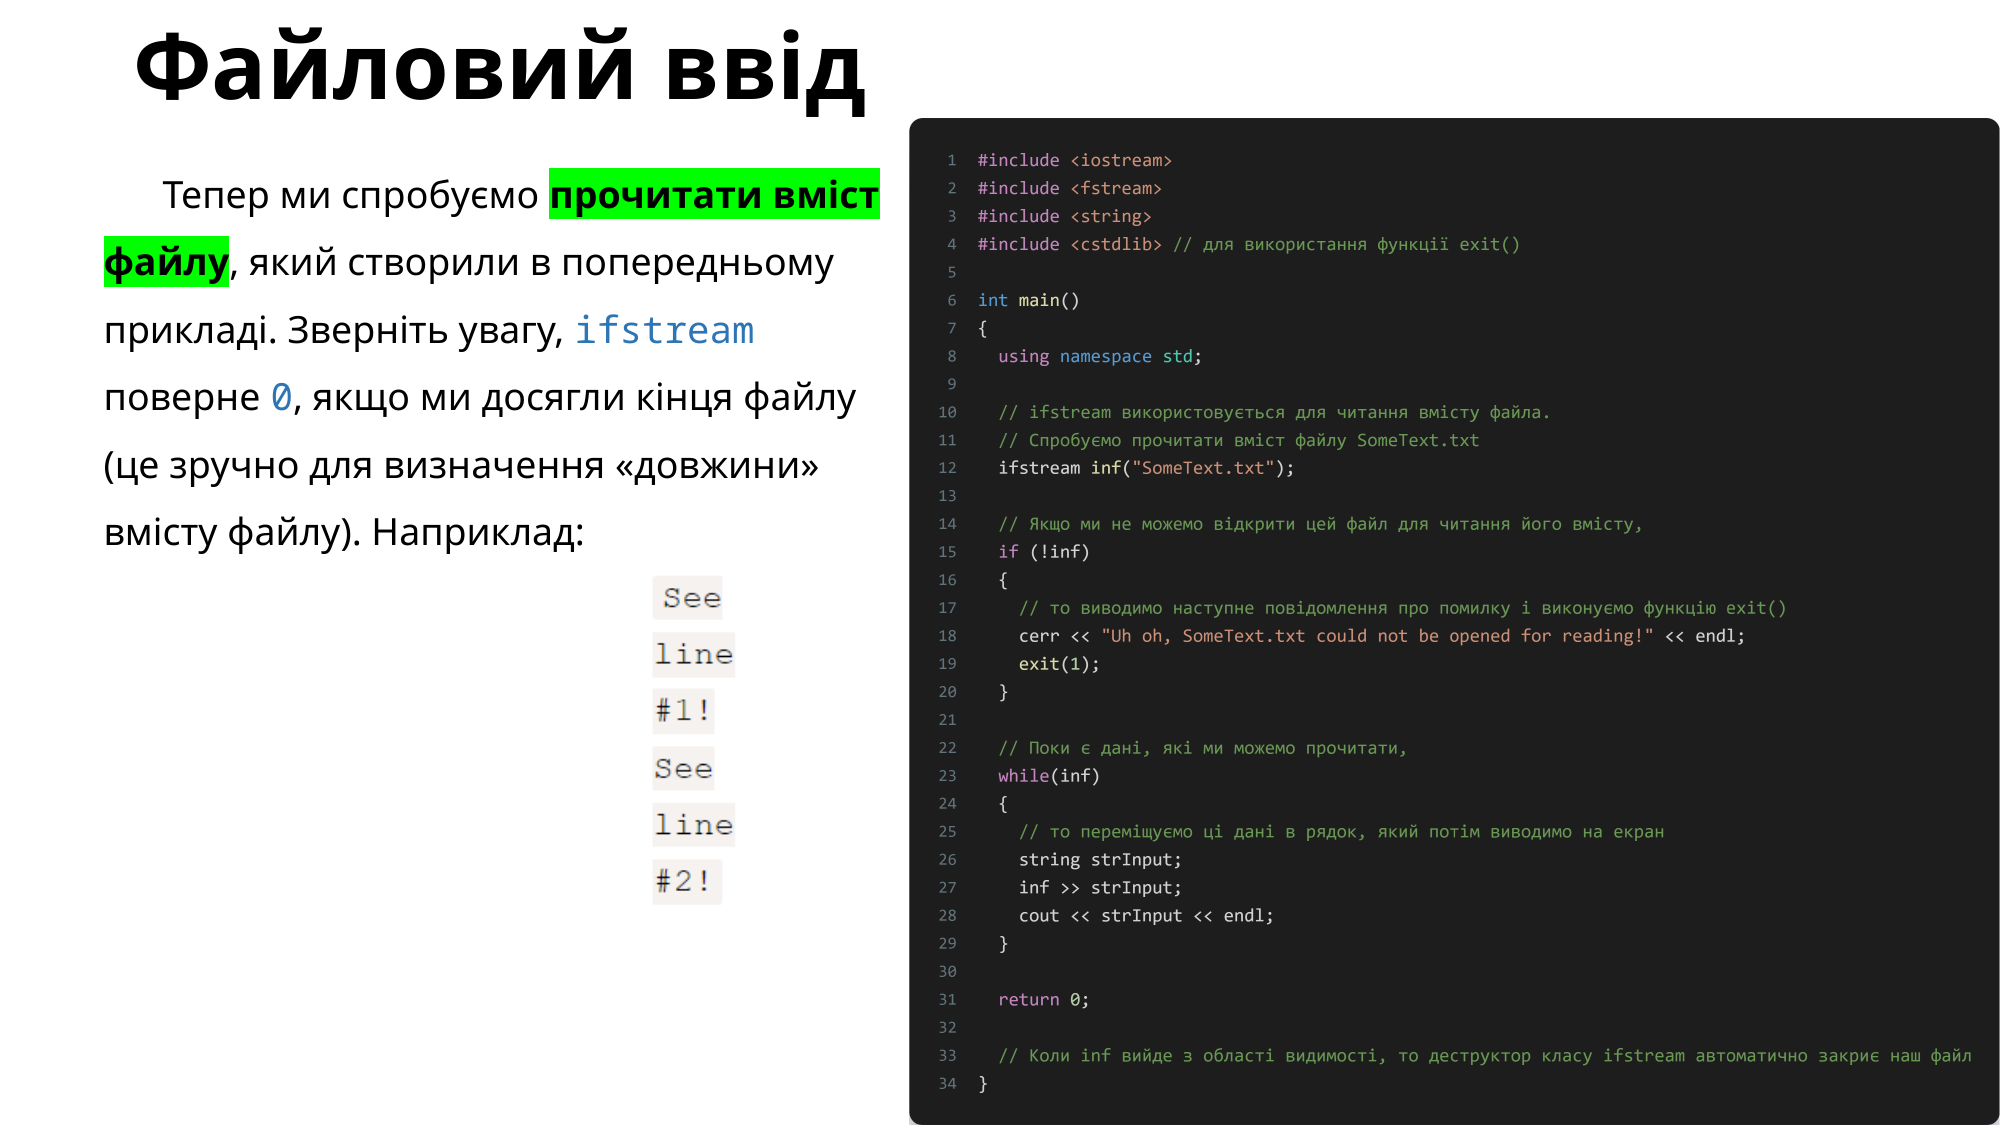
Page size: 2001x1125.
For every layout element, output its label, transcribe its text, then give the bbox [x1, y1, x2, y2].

list Тепер ми спробуємо прочитати вміст файлу, який створили в попередньому прикладі. Зверніть увагу, ifstream поверне 0, якщо ми досягли кінця файлу (це зручно для визначення «довжини» вмісту файлу). Наприклад: [0, 140, 909, 1125]
picture [637, 562, 748, 916]
title Файловий ввід [0, 0, 2000, 140]
picture [909, 118, 2000, 1125]
